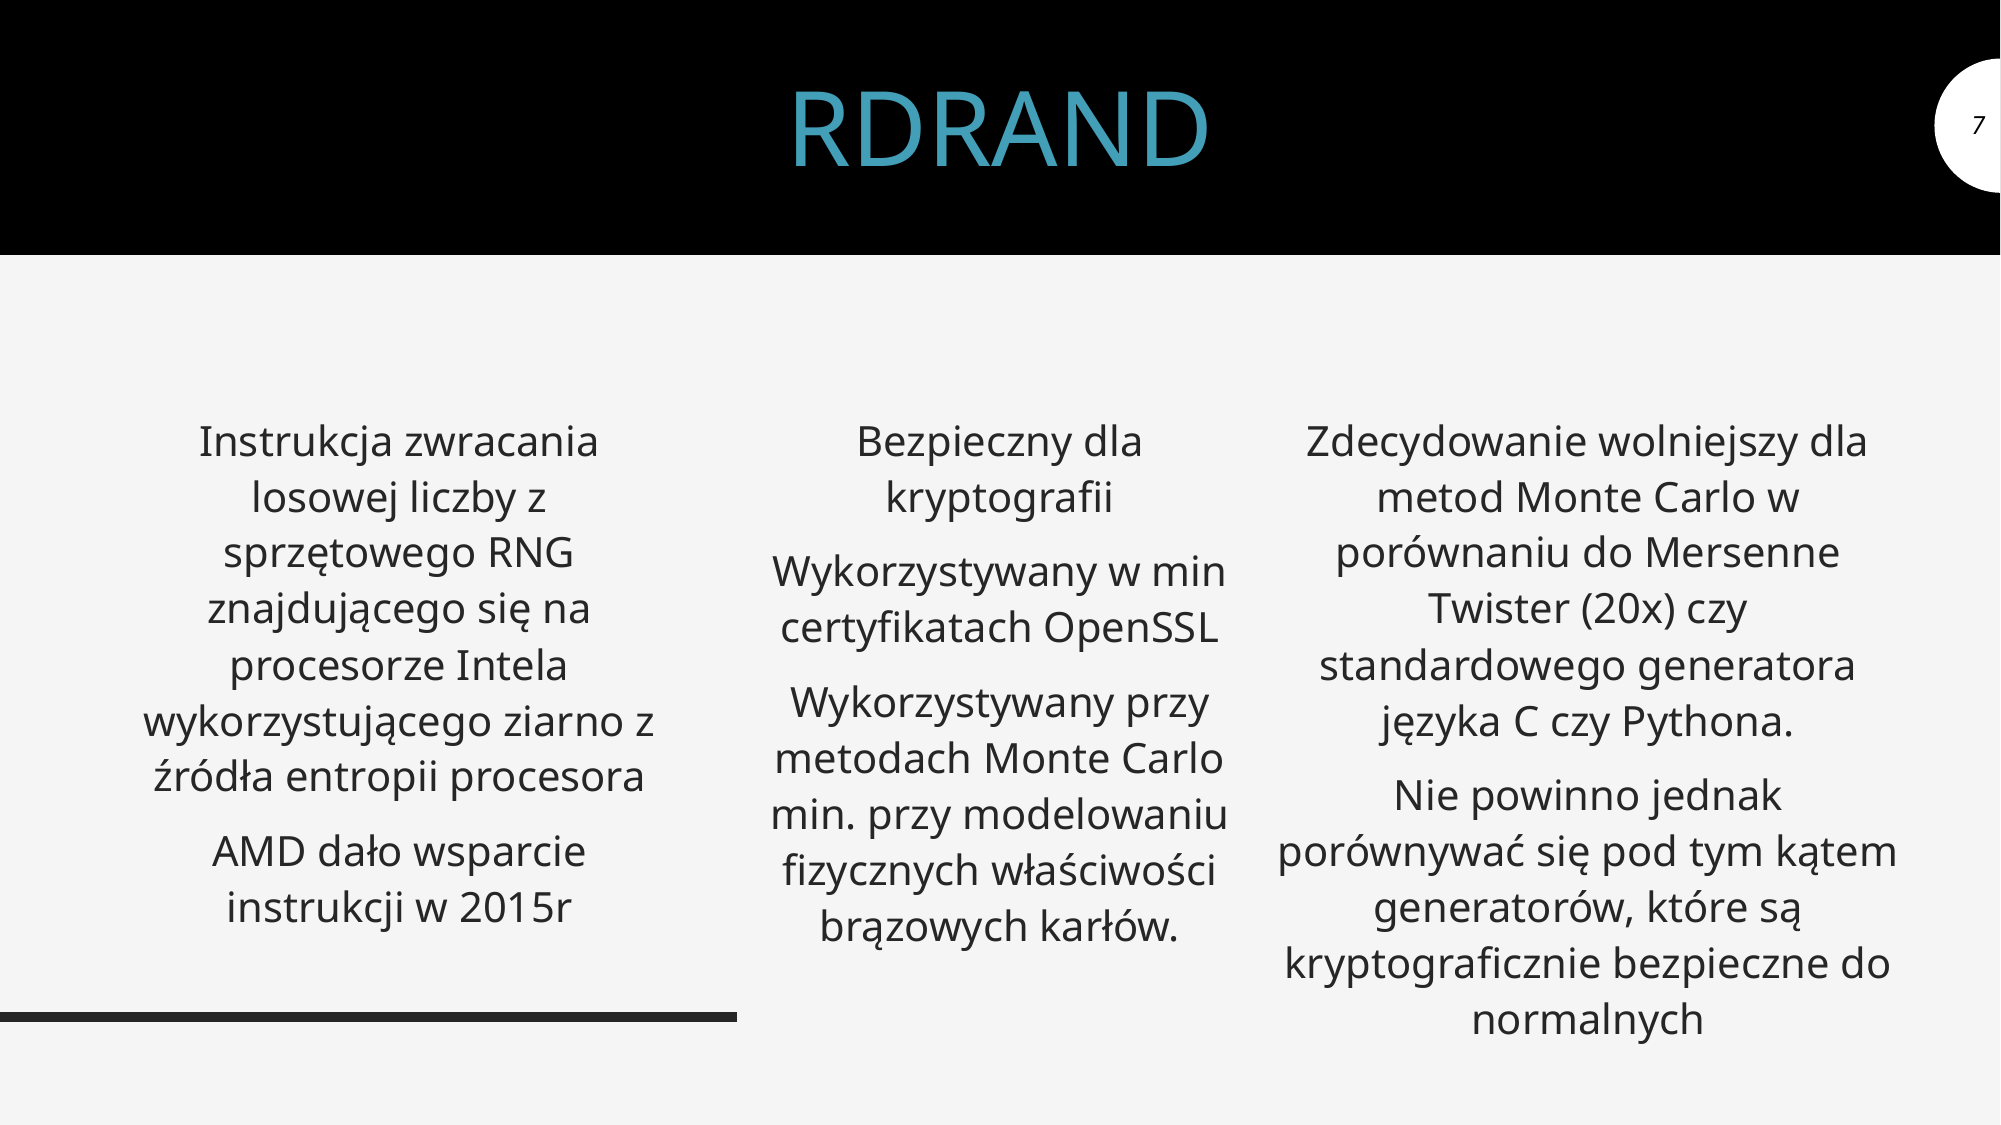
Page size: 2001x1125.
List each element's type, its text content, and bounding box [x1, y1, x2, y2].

list Bezpieczny dla kryptografii Wykorzystywany w min certyfikatach OpenSSL Wykorzystywany przy metodach Monte Carlo min. przy modelowaniu fizycznych właściwości brązowych karłów. [725, 400, 1260, 938]
list Instrukcja zwracania losowej liczby z sprzętowego RNG znajdującego się na procesorze Intela wykorzystującego ziarno z źródła entropii procesora AMD dało wsparcie instrukcji w 2015r [125, 400, 675, 973]
list Zdecydowanie wolniejszy dla metod Monte Carlo w porównaniu do Mersenne Twister (20x) czy standardowego generatora języka C czy Pythona. Nie powinno jednak porównywać się pod tym kątem generatorów, które są kryptograficznie bezpieczne do normalnych [1260, 400, 1916, 973]
slide_number 7 [1933, 96, 2000, 157]
title RDRAND [125, 50, 1875, 215]
